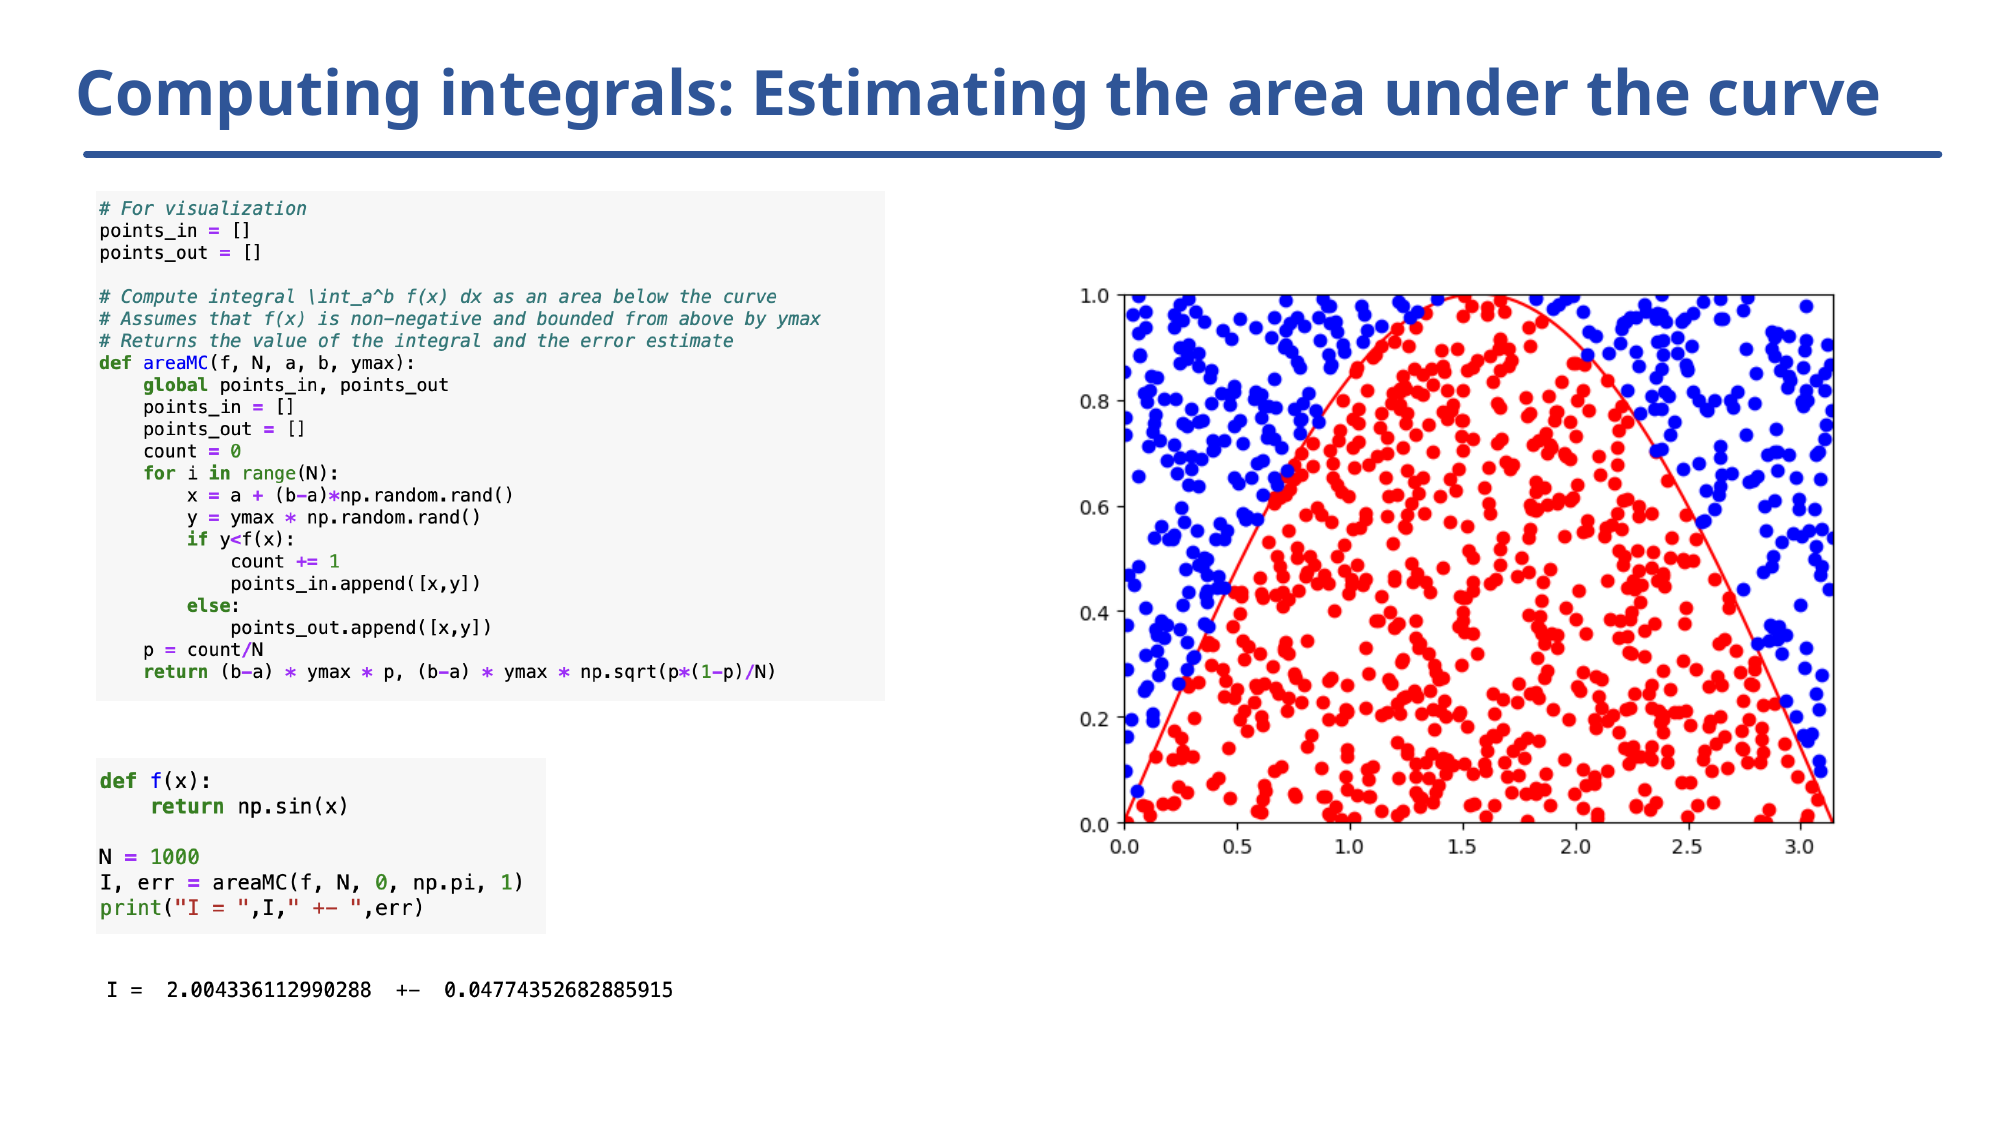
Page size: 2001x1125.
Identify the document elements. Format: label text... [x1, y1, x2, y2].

picture [95, 191, 885, 701]
title Computing integrals: Estimating the area under the curve [60, 0, 1940, 192]
picture [1064, 273, 1846, 871]
picture [95, 758, 546, 934]
picture [95, 971, 692, 1012]
